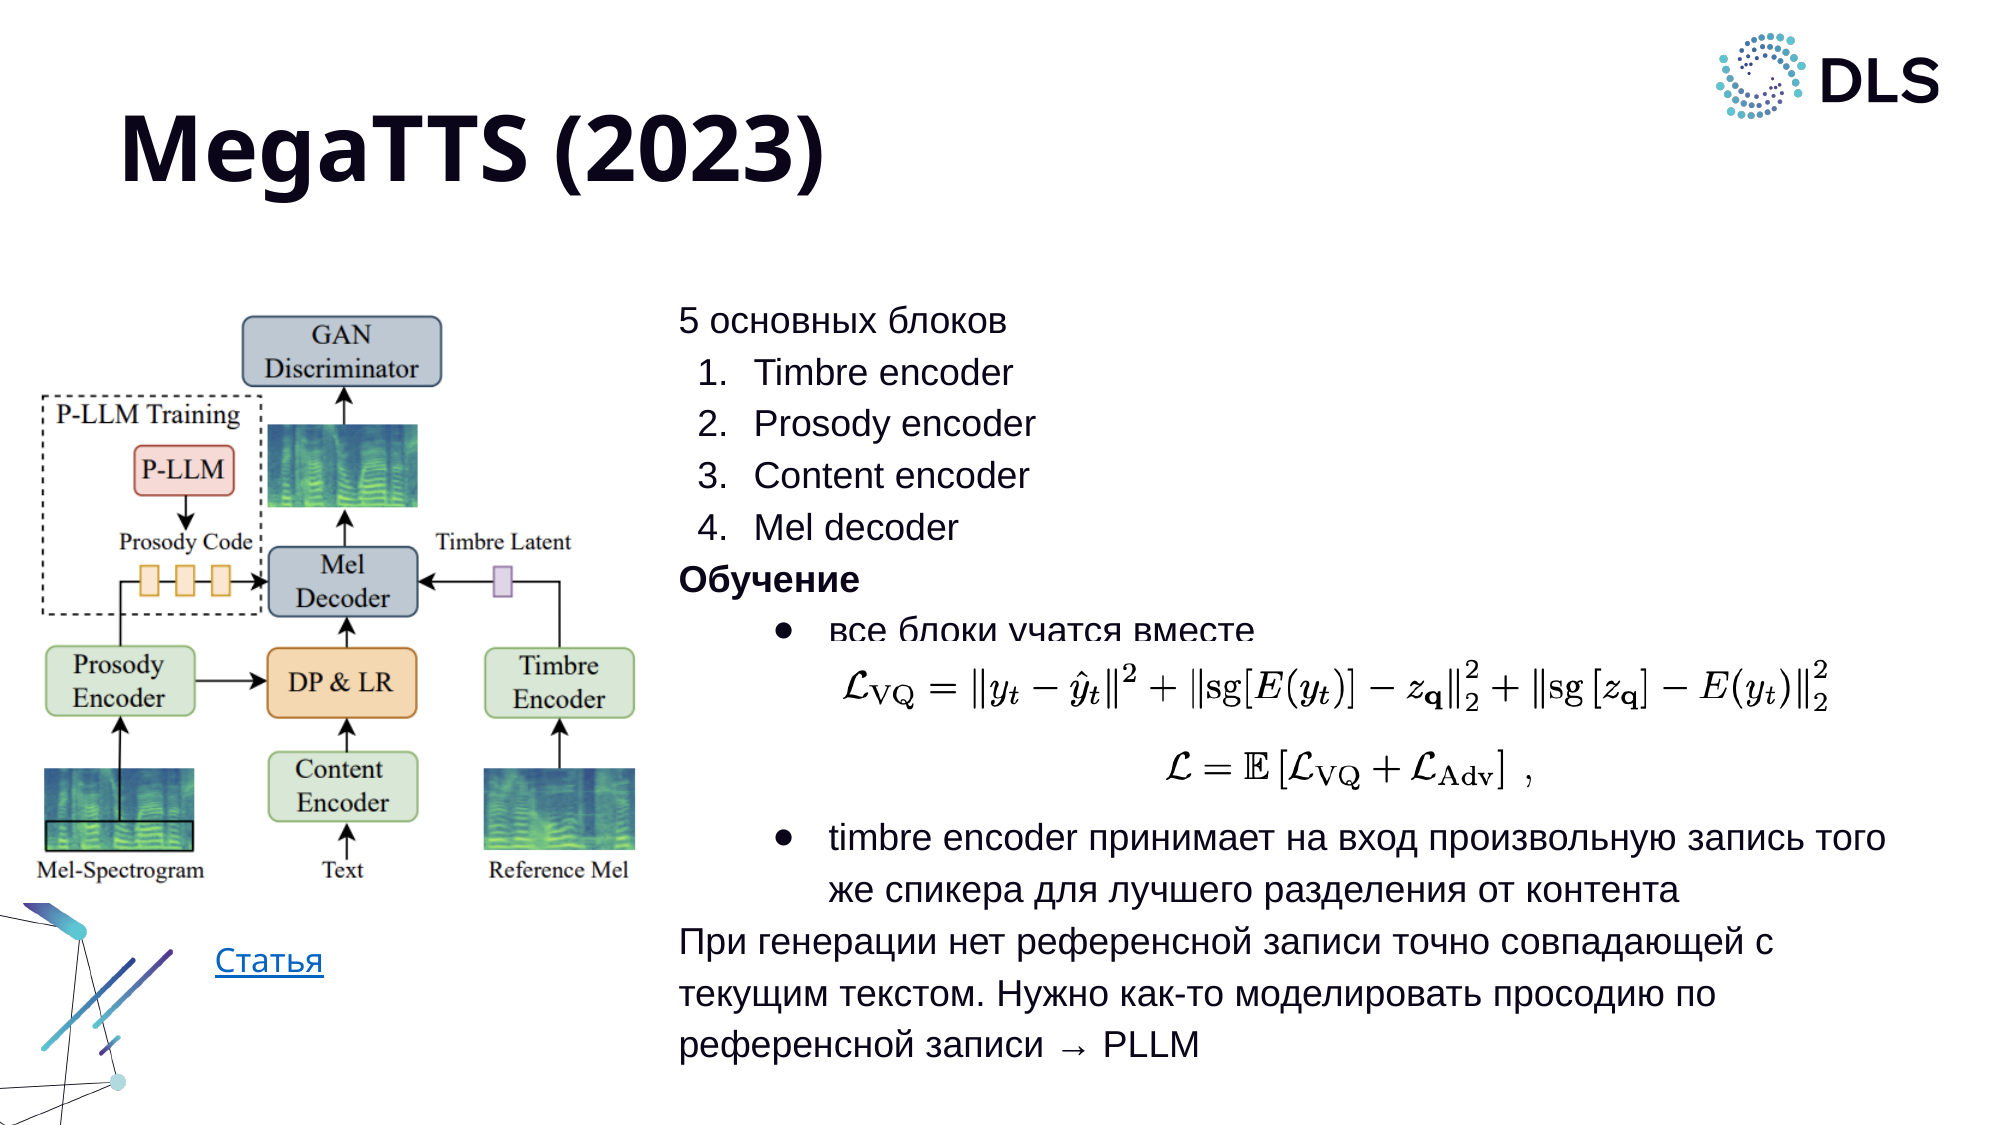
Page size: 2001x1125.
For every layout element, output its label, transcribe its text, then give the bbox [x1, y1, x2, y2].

title MegaTTS (2023) [102, 42, 1787, 261]
picture [1716, 33, 1939, 119]
picture [827, 641, 1845, 812]
list 5 основных блоков Timbre encoder Prosody encoder Content encoder Mel decoder Обучение все блоки учатся вместе timbre encoder принимает на вход произвольную запись того же спикера для лучшего разделения от контента При генерации нет референсной записи точно совпадающей с текущим текстом. Нужно как-то моделировать просодию по референсной записи → PLLM [663, 281, 1940, 1117]
picture [0, 284, 665, 1125]
subtitle Статья [199, 932, 360, 1023]
